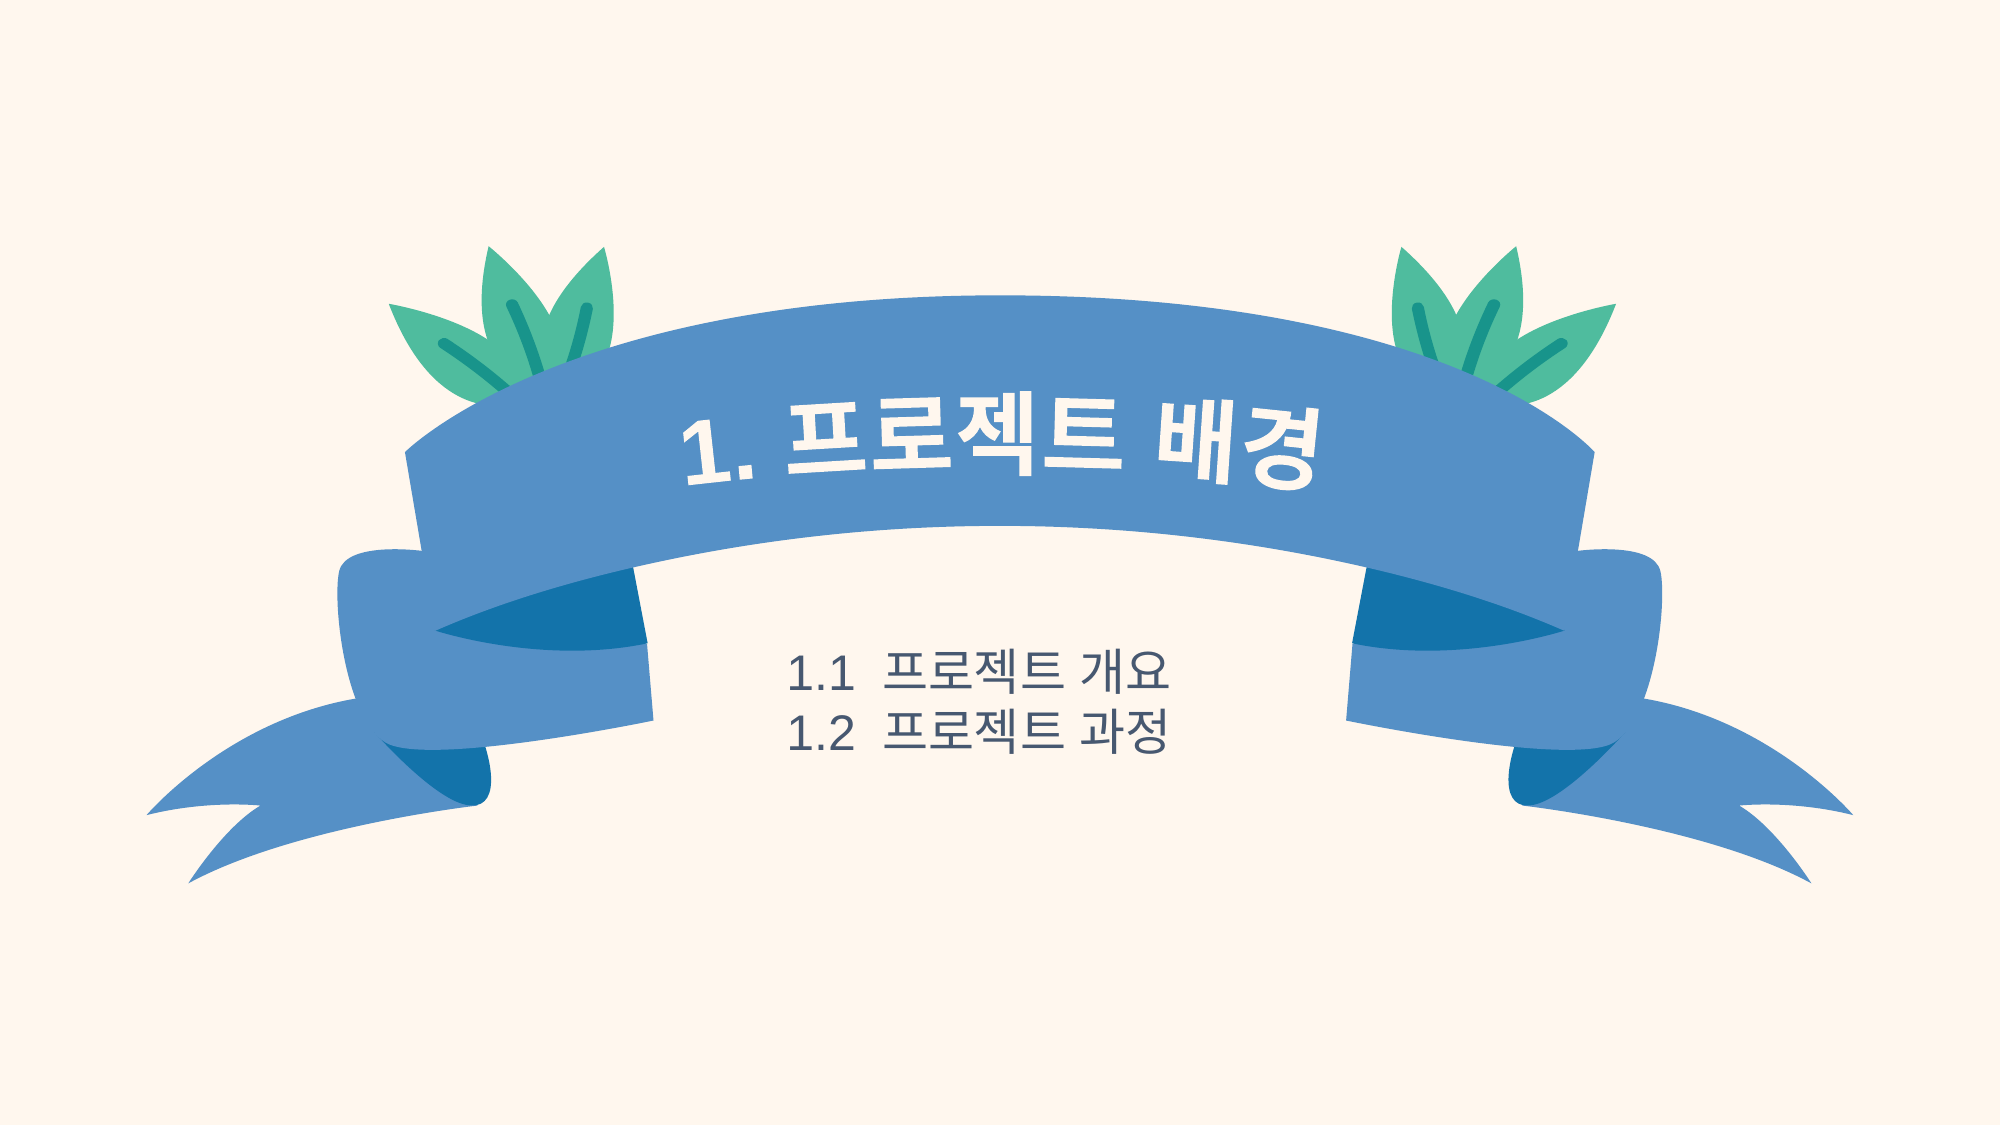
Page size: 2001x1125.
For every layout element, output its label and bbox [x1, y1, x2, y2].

text_box [146, 246, 1854, 884]
